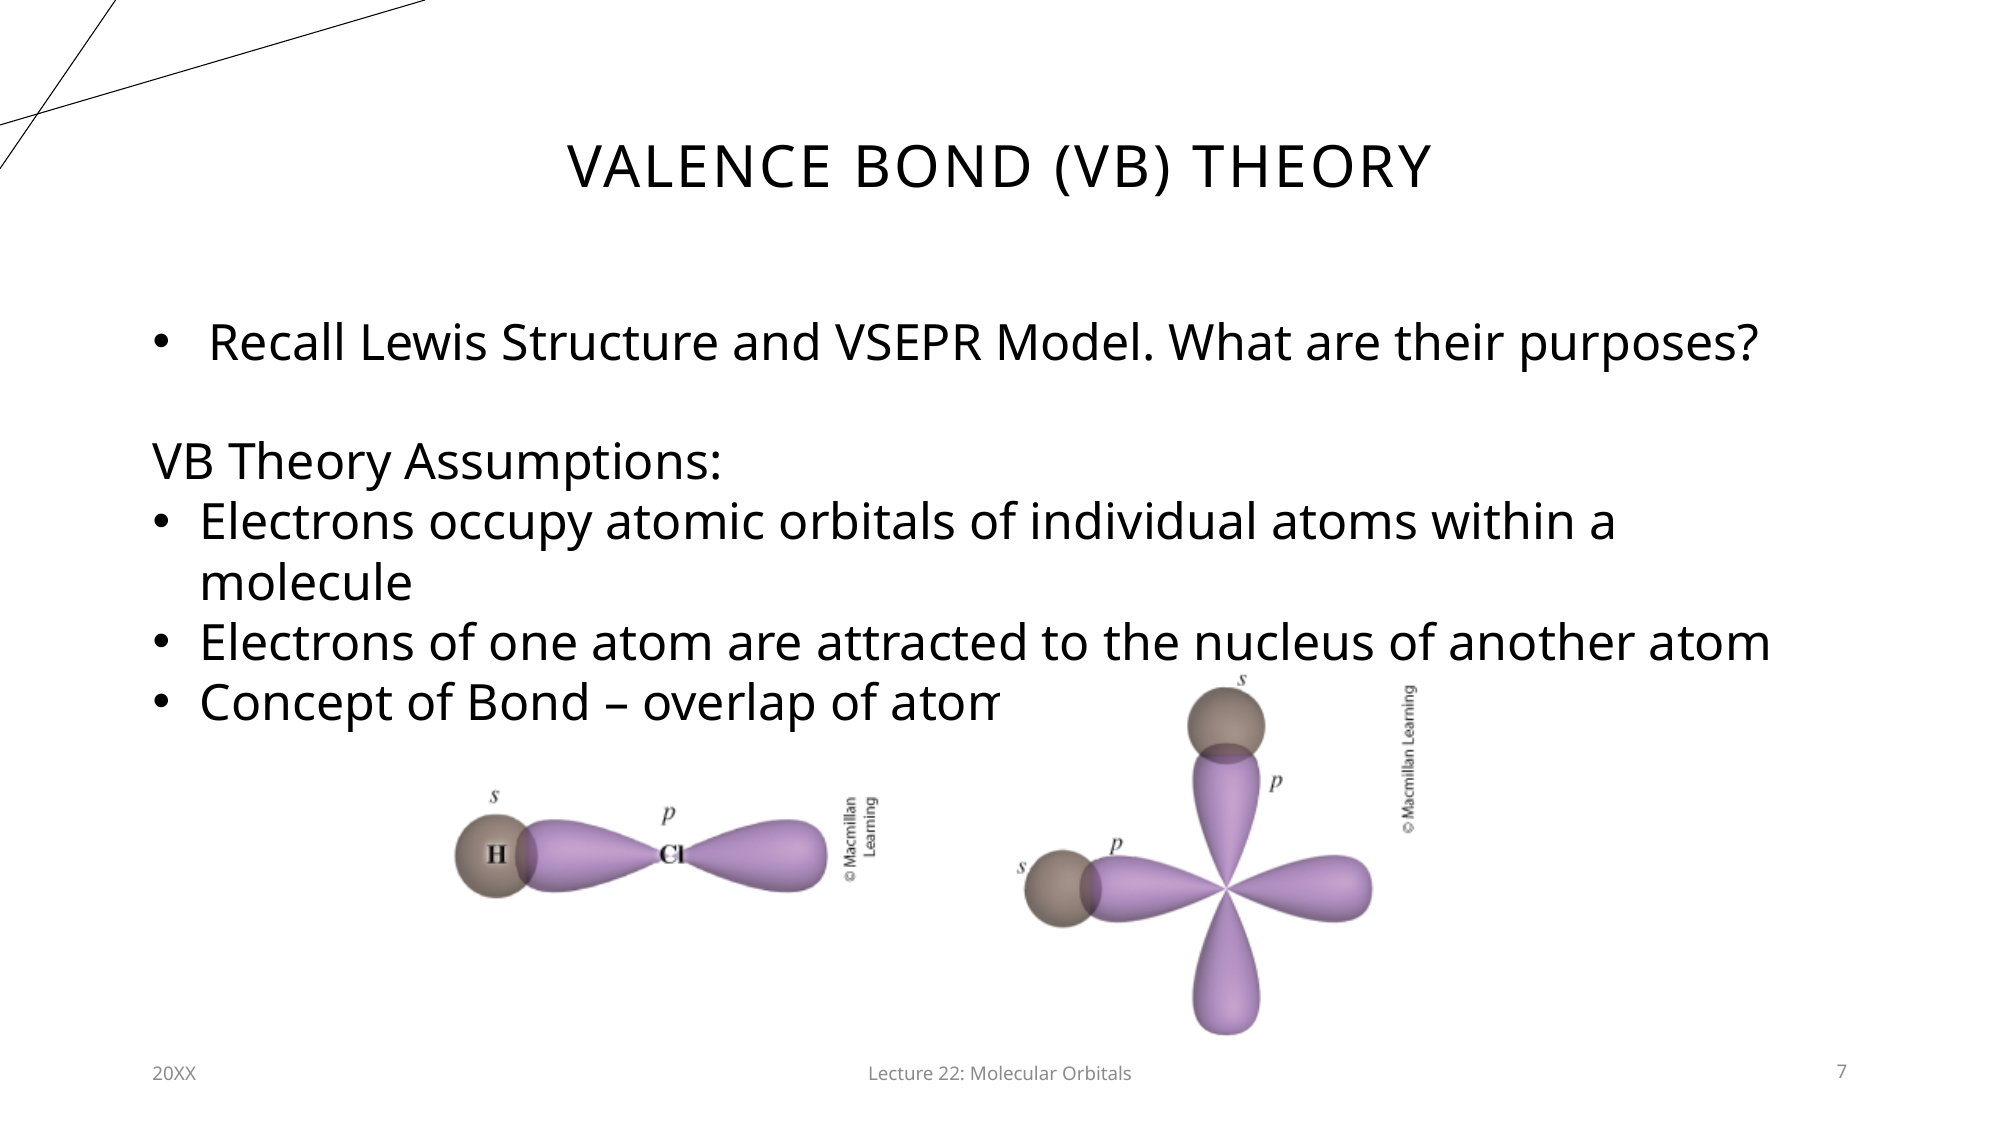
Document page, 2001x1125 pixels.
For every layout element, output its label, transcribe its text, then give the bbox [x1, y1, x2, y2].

title Valence bond (VB) theory [137, 59, 1863, 278]
picture [1000, 661, 1422, 1062]
picture [442, 769, 883, 916]
text_box Recall Lewis Structure and VSEPR Model. What are their purposes? VB Theory Assumptions: Electrons occupy atomic orbitals of individual atoms within a molecule Electrons of one atom are attracted to the nucleus of another atom Concept of Bond – overlap of atomic orbitals [137, 302, 1858, 738]
slide_number 7 [1412, 1042, 1863, 1103]
footer Lecture 22: Molecular Orbitals​ [662, 1042, 1338, 1103]
slide_number 20XX [137, 1042, 588, 1103]
